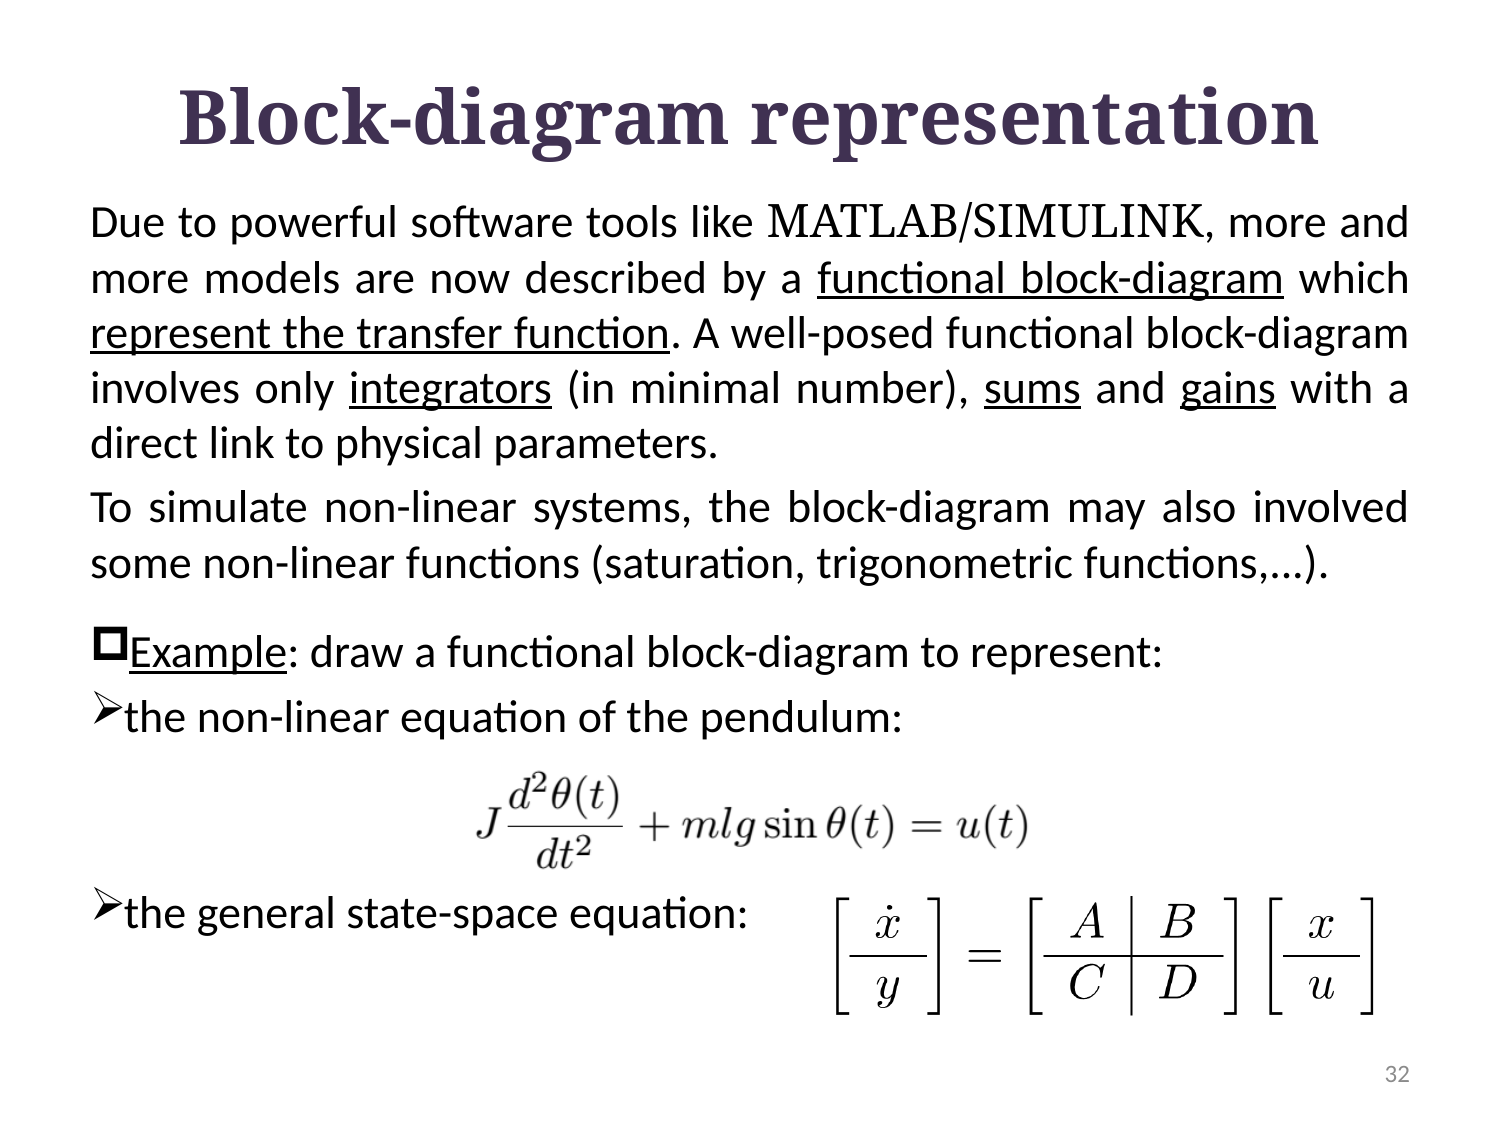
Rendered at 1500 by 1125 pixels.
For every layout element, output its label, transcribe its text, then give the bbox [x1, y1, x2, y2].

picture [442, 751, 1060, 870]
list Due to powerful software tools like MATLAB/SIMULINK, more and more models are now described by a functional block-diagram which represent the transfer function. A well-posed functional block-diagram involves only integrators (in minimal number), sums and gains with a direct link to physical parameters. To simulate non-linear systems, the block-diagram may also involved some non-linear functions (saturation, trigonometric functions,...). Example: draw a functional block-diagram to represent: the non-linear equation of the pendulum: the general state-space equation: [75, 184, 1425, 1035]
picture [820, 881, 1385, 1036]
title Block-diagram representation [75, 20, 1425, 184]
slide_number 32 [1074, 1042, 1425, 1103]
